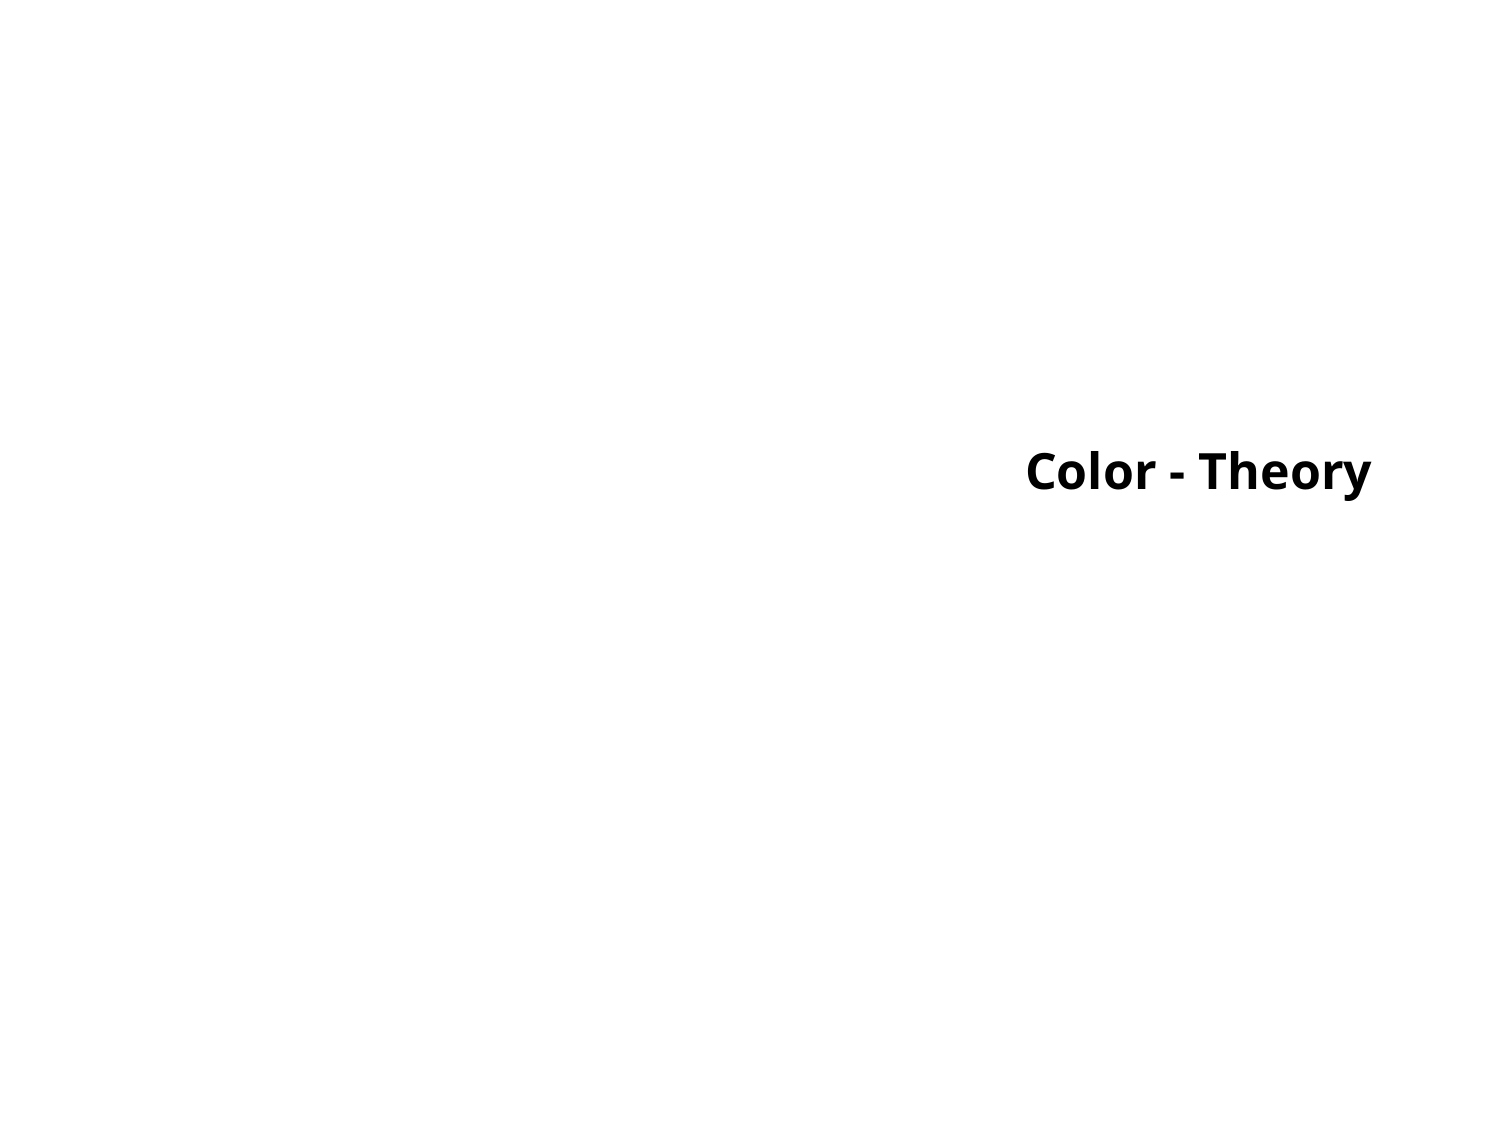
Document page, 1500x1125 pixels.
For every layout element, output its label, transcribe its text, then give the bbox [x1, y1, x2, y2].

title Color - Theory [112, 349, 1388, 591]
